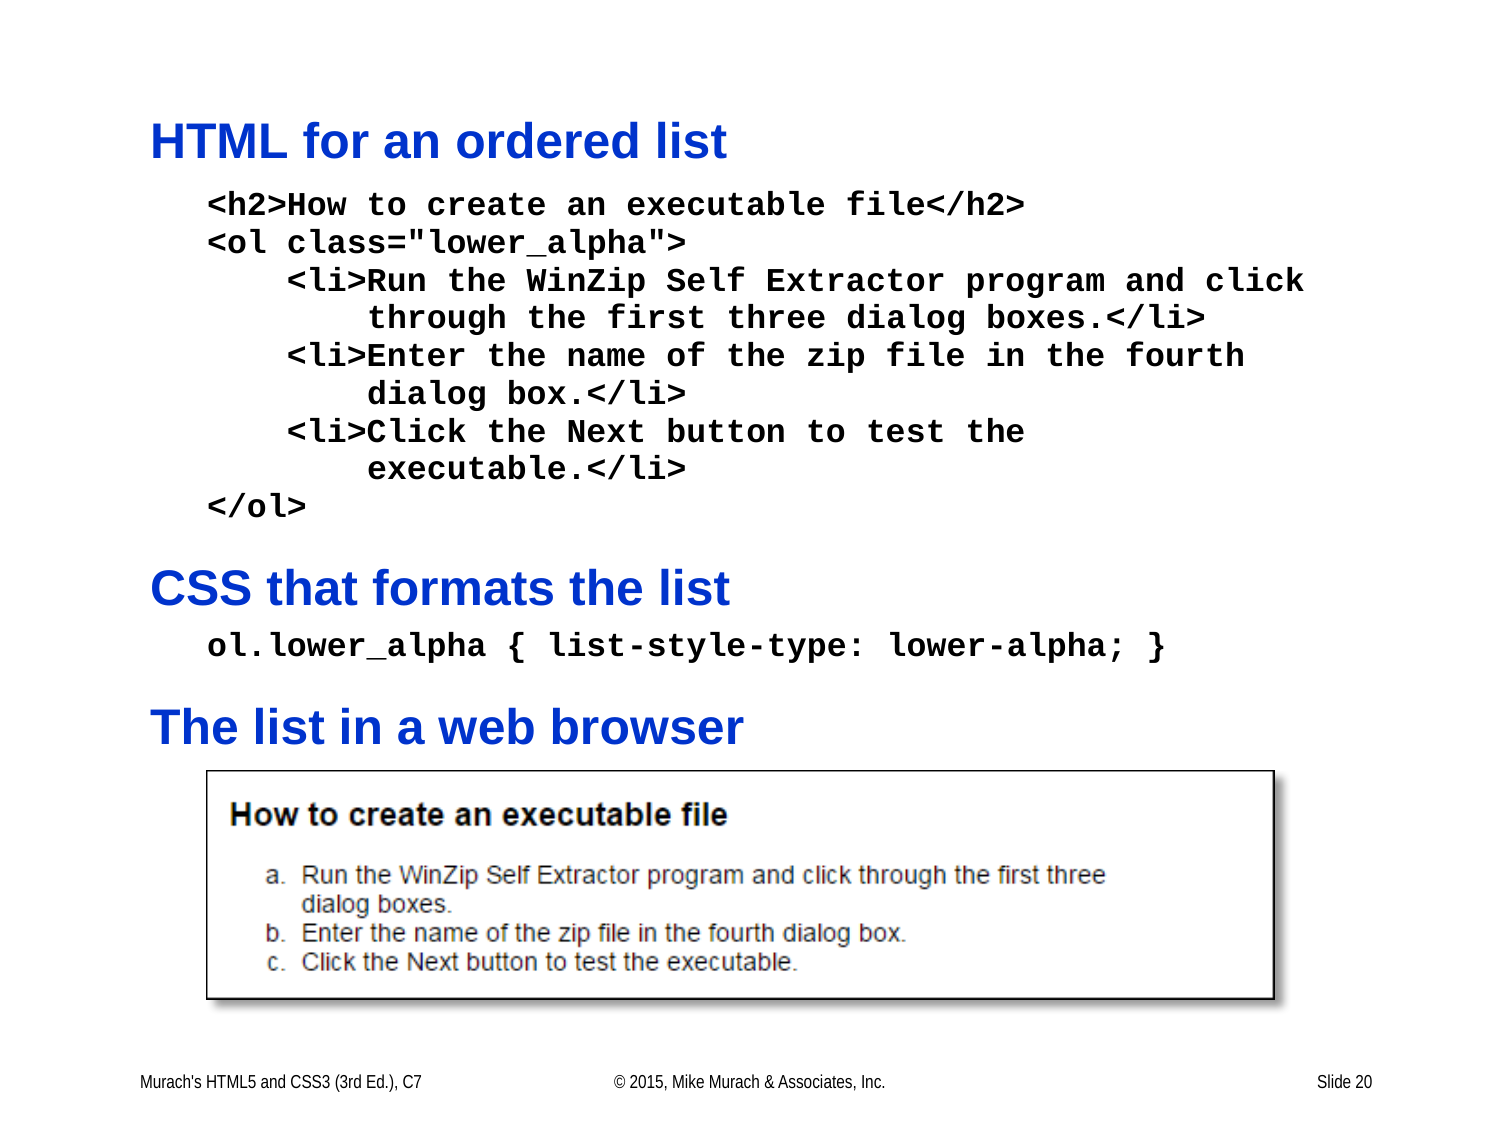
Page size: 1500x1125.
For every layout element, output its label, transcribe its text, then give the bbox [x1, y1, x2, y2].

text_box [149, 187, 1348, 819]
picture [206, 770, 1276, 1001]
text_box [149, 112, 1348, 183]
slide_number Slide 20 [1074, 1025, 1388, 1100]
footer © 2015, Mike Murach & Associates, Inc. [474, 1025, 1025, 1100]
slide_number Murach's HTML5 and CSS3 (3rd Ed.), C7 [125, 1025, 450, 1100]
